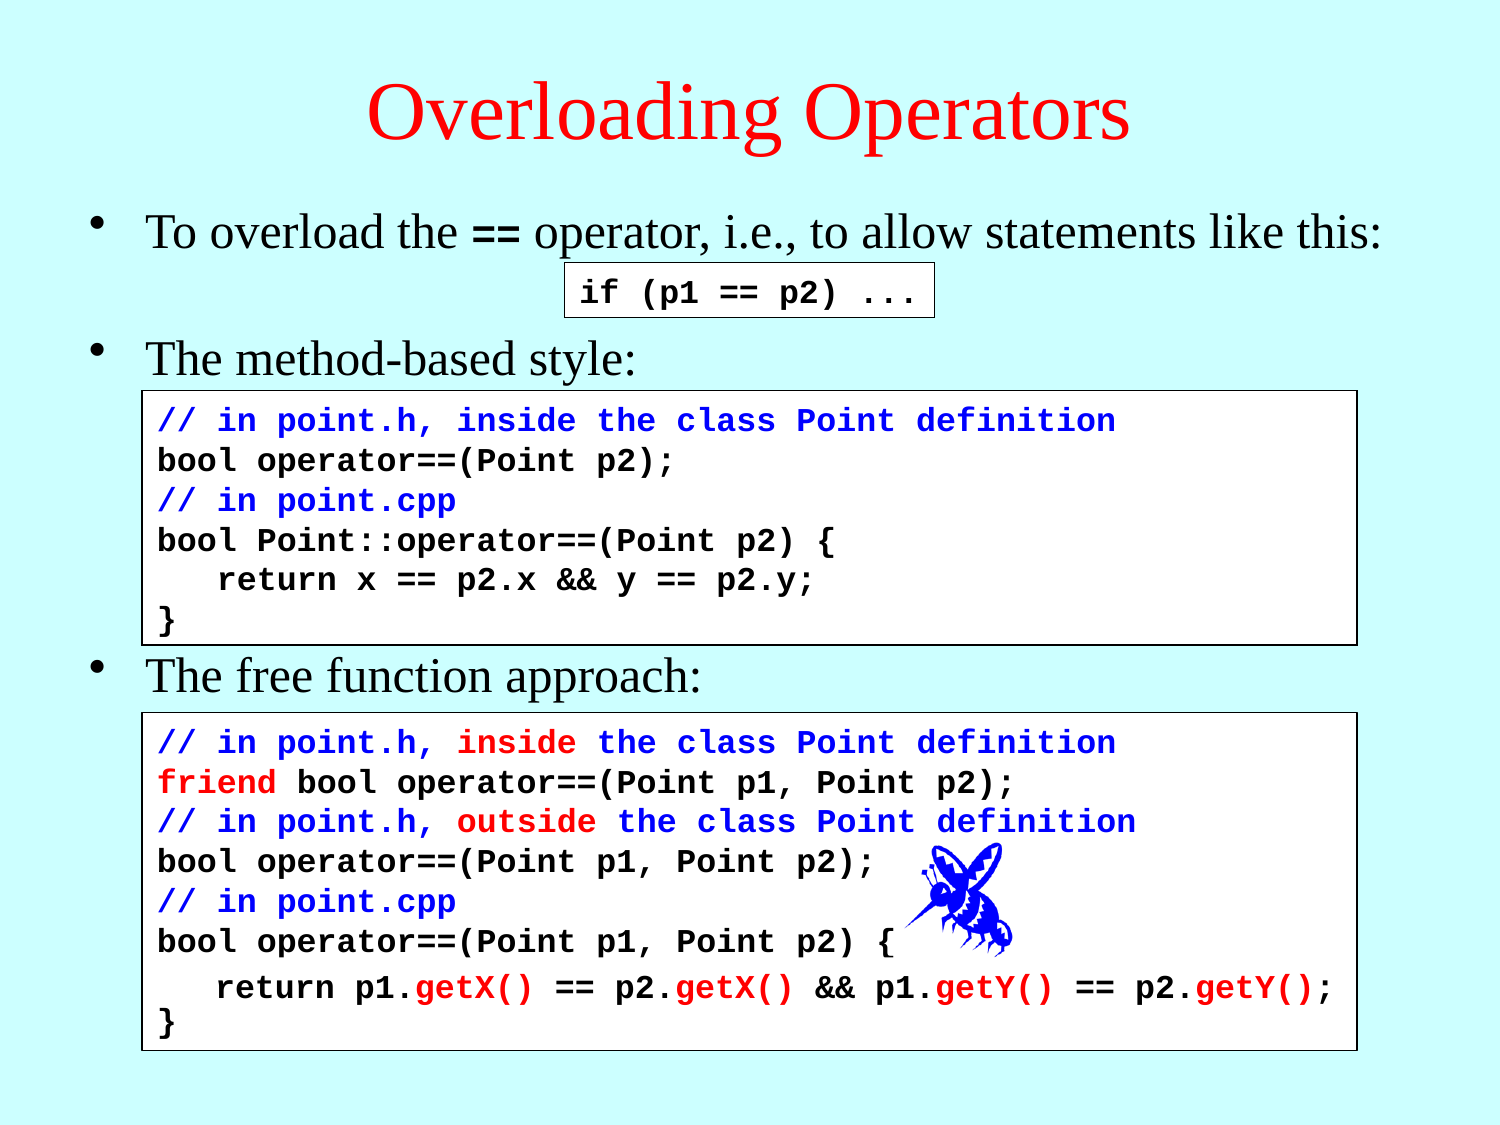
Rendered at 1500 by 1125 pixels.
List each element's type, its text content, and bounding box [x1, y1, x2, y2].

text_box return p1.getX() == p2.getX() && p1.getY() == p2.getY(); [200, 957, 1356, 1013]
list To overload the == operator, i.e., to allow statements like this: The method-based style: The free function approach: [73, 199, 1426, 776]
text_box // in point.h, inside the class Point definition friend bool operator==(Point p1, Point p2); // in point.h, outside the class Point definition bool operator==(Point p1, Point p2); // in point.cpp bool operator==(Point p1, Point p2) { return p1.x == p2.x && p1.y == p2.y; } [142, 712, 1357, 1047]
title Overloading Operators [0, 12, 1500, 201]
text_box if (p1 == p2) ... [564, 262, 935, 318]
text_box // in point.h, inside the class Point definition bool operator==(Point p2); // in point.cpp bool Point::operator==(Point p2) { return x == p2.x && y == p2.y; } [142, 390, 1357, 645]
picture [904, 839, 1014, 958]
text_box [142, 1047, 1357, 1051]
